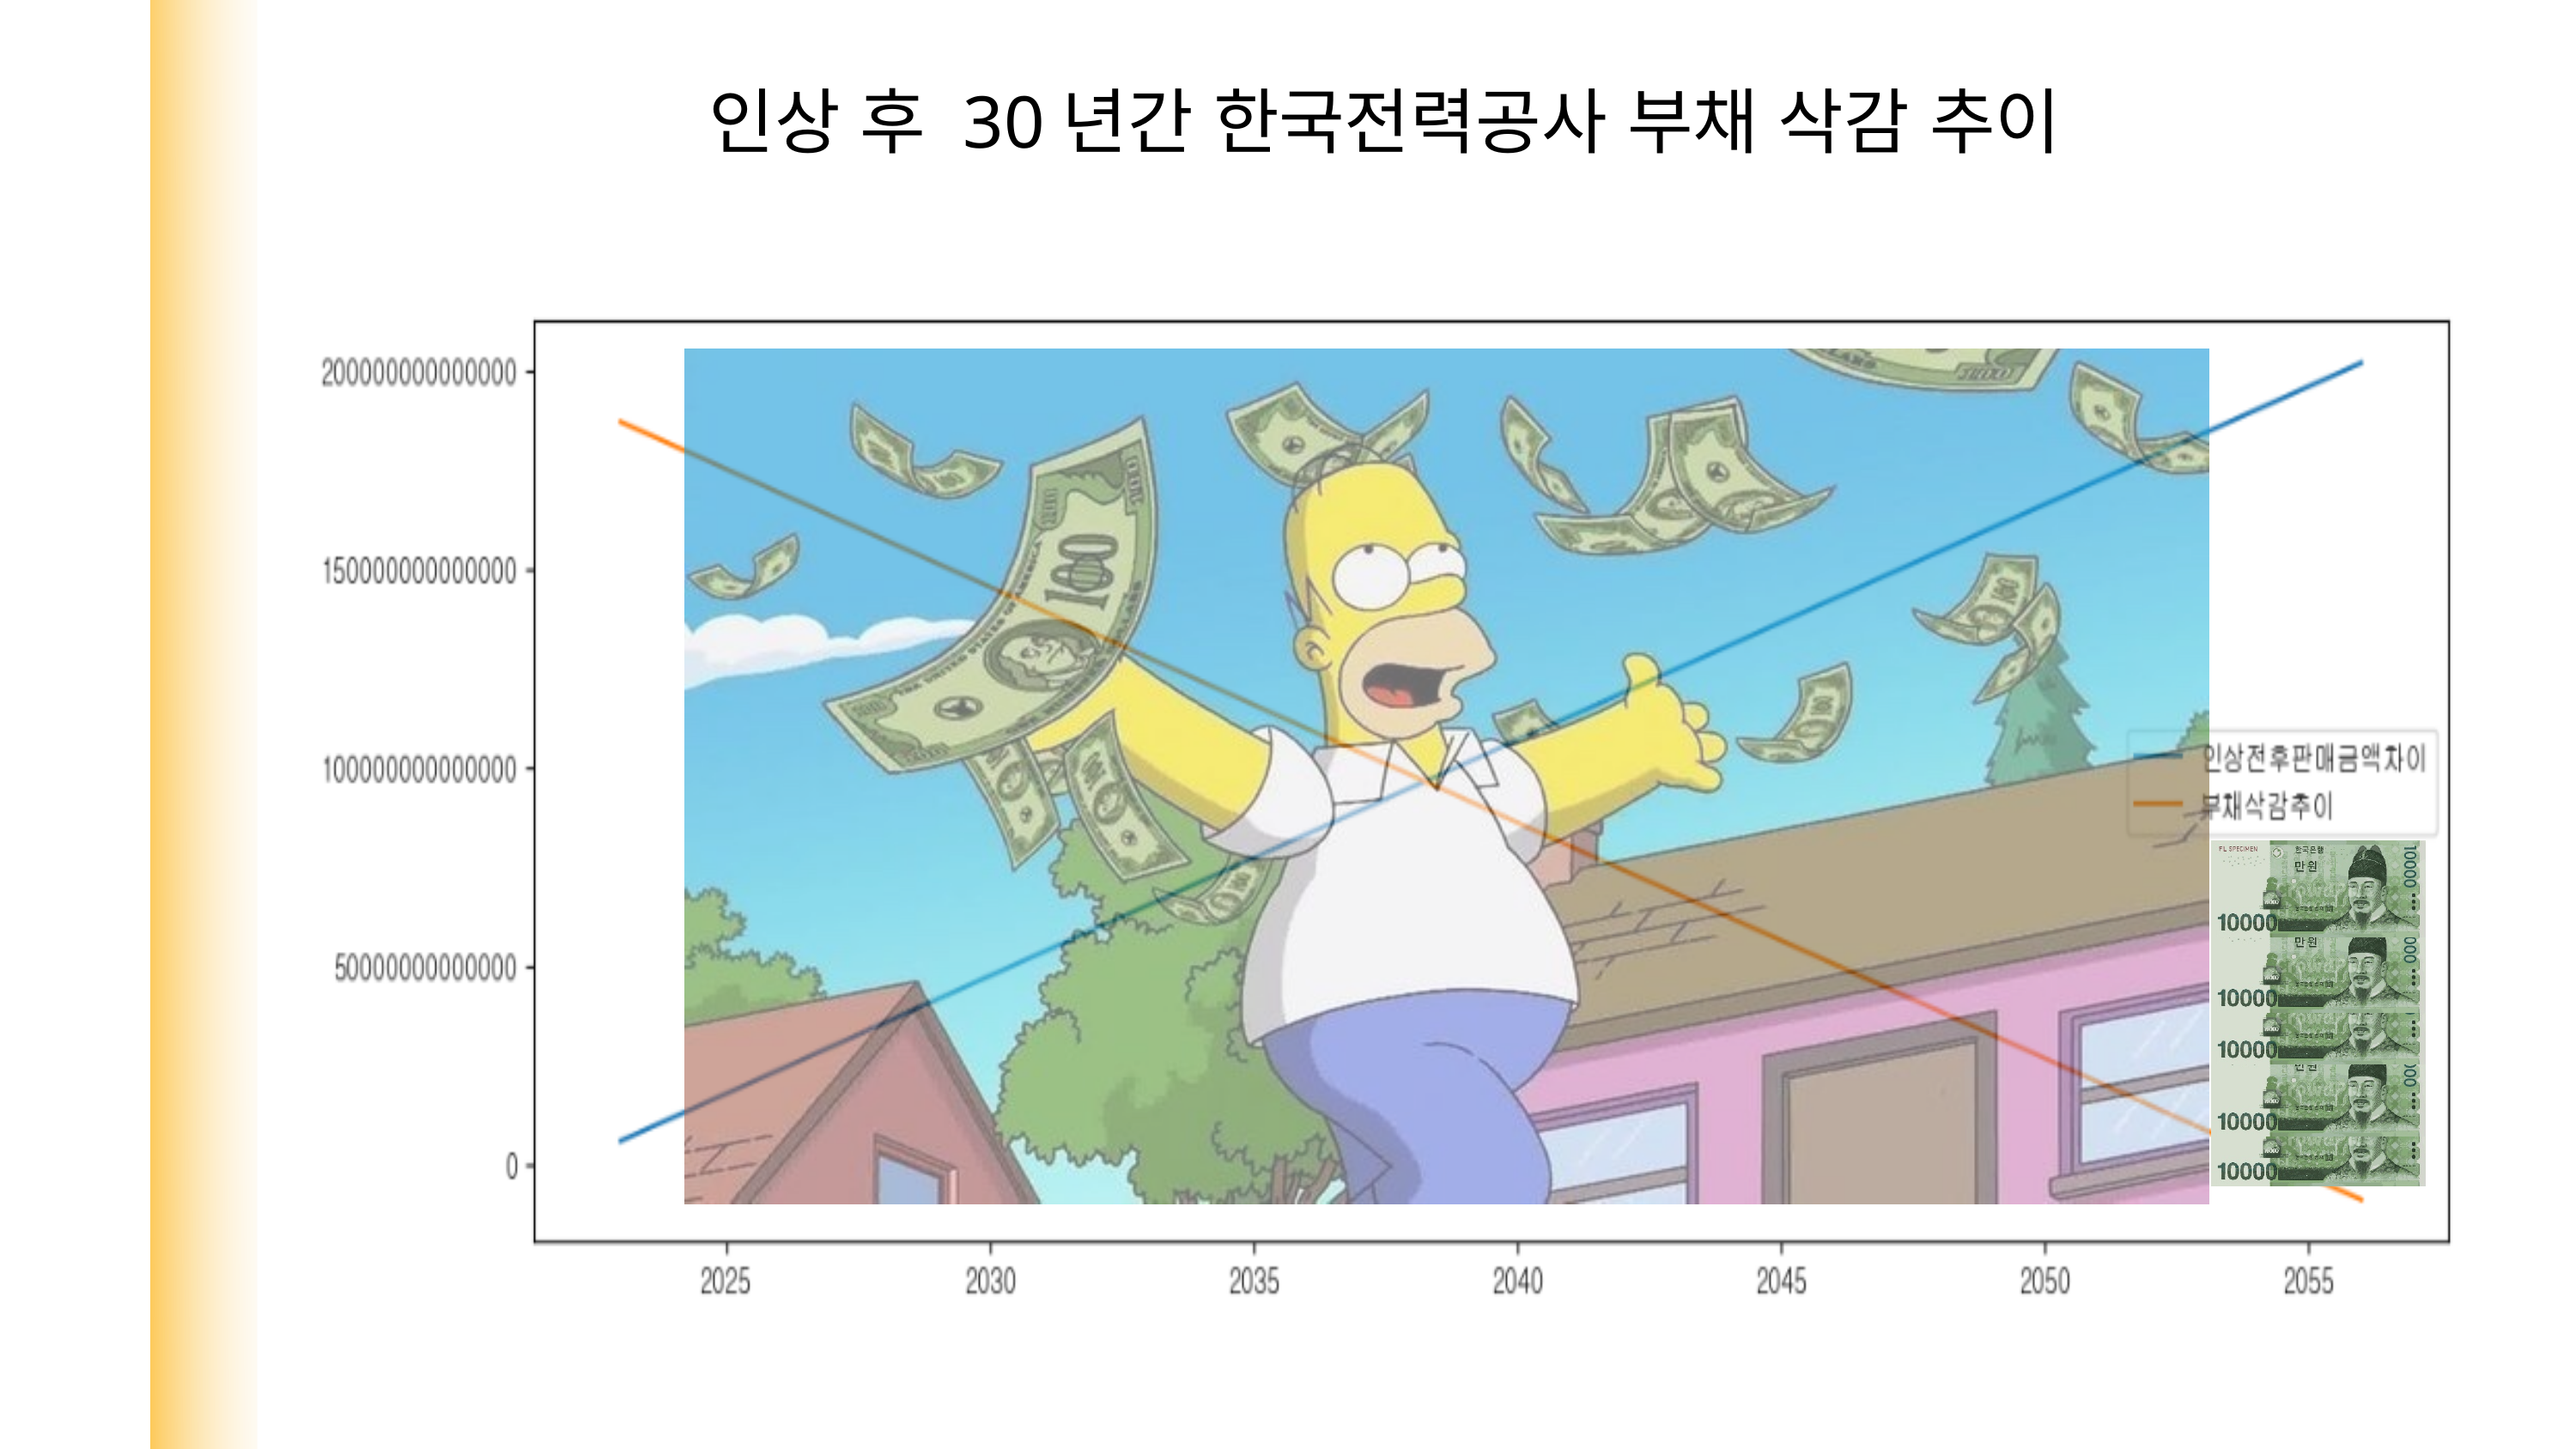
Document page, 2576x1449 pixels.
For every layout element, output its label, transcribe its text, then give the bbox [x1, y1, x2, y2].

text_box [149, 0, 258, 1449]
picture [311, 294, 2480, 1329]
text_box 인상 후 30년간 한국전력공사 부채 삭감 추이 [676, 70, 2115, 169]
